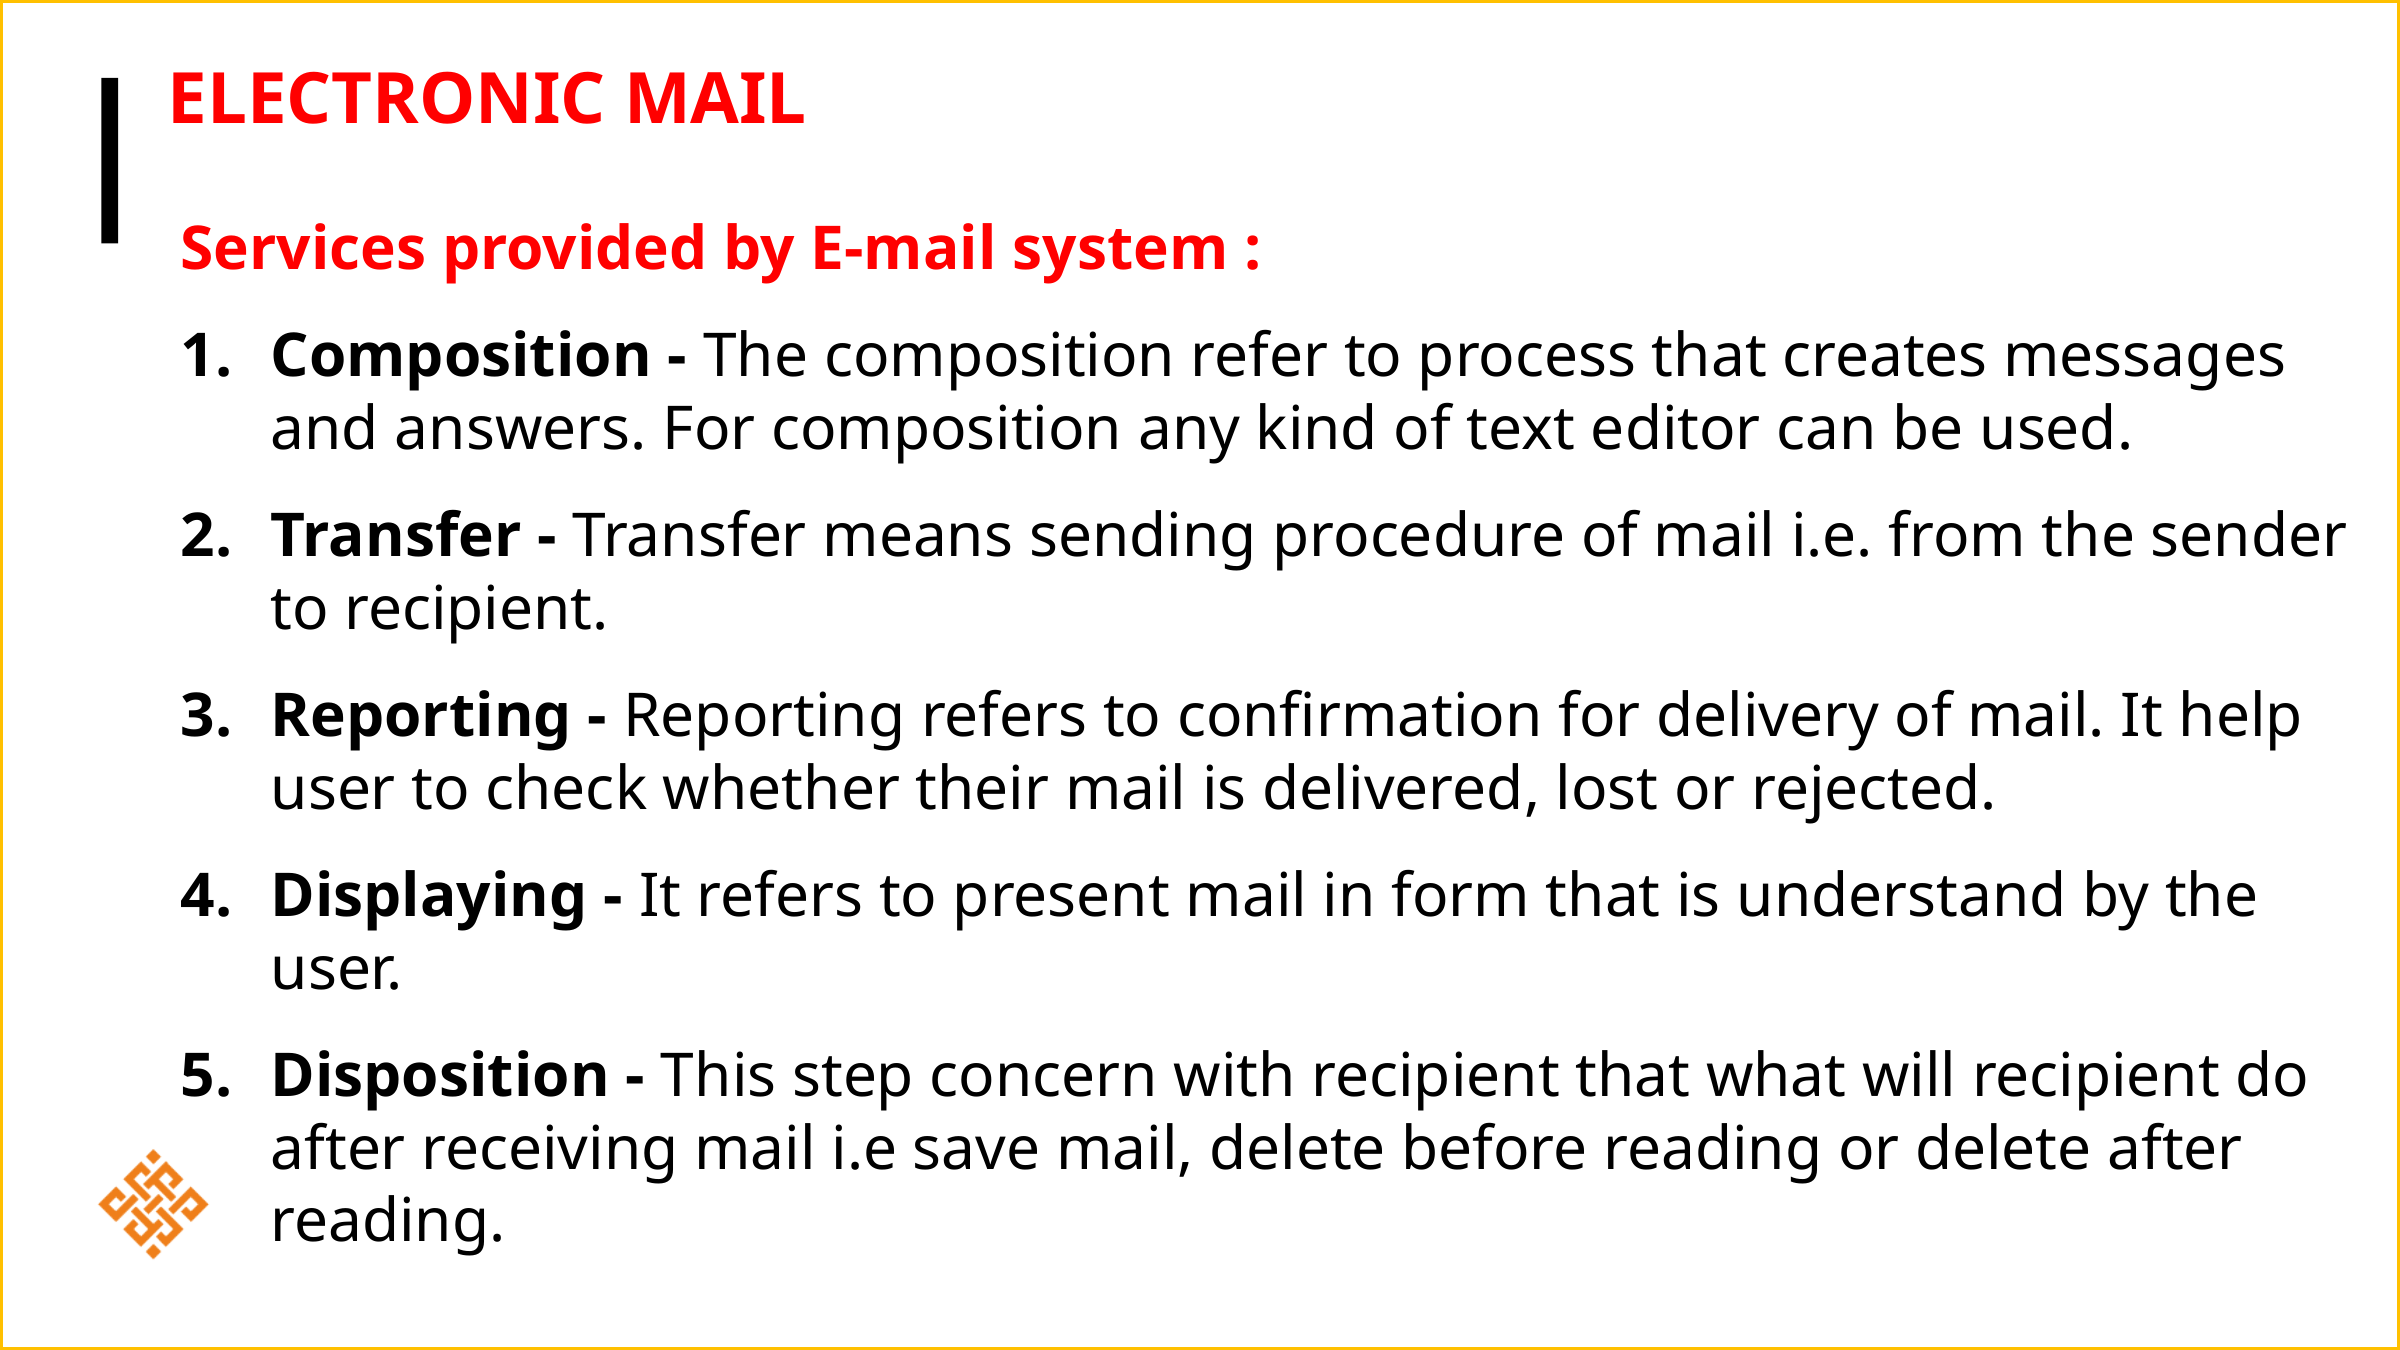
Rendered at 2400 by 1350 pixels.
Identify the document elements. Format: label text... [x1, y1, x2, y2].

list Services provided by E-mail system : Composition - The composition refer to process that creates messages and answers. For composition any kind of text editor can be used. Transfer - Transfer means sending procedure of mail i.e. from the sender to recipient. Reporting - Reporting refers to confirmation for delivery of mail. It help user to check whether their mail is delivered, lost or rejected. Displaying - It refers to present mail in form that is understand by the user. Disposition - This step concern with recipient that what will recipient do after receiving mail i.e save mail, delete before reading or delete after reading. [162, 200, 2400, 1248]
picture [75, 1058, 235, 1350]
title Electronic Mail [150, 12, 1789, 178]
